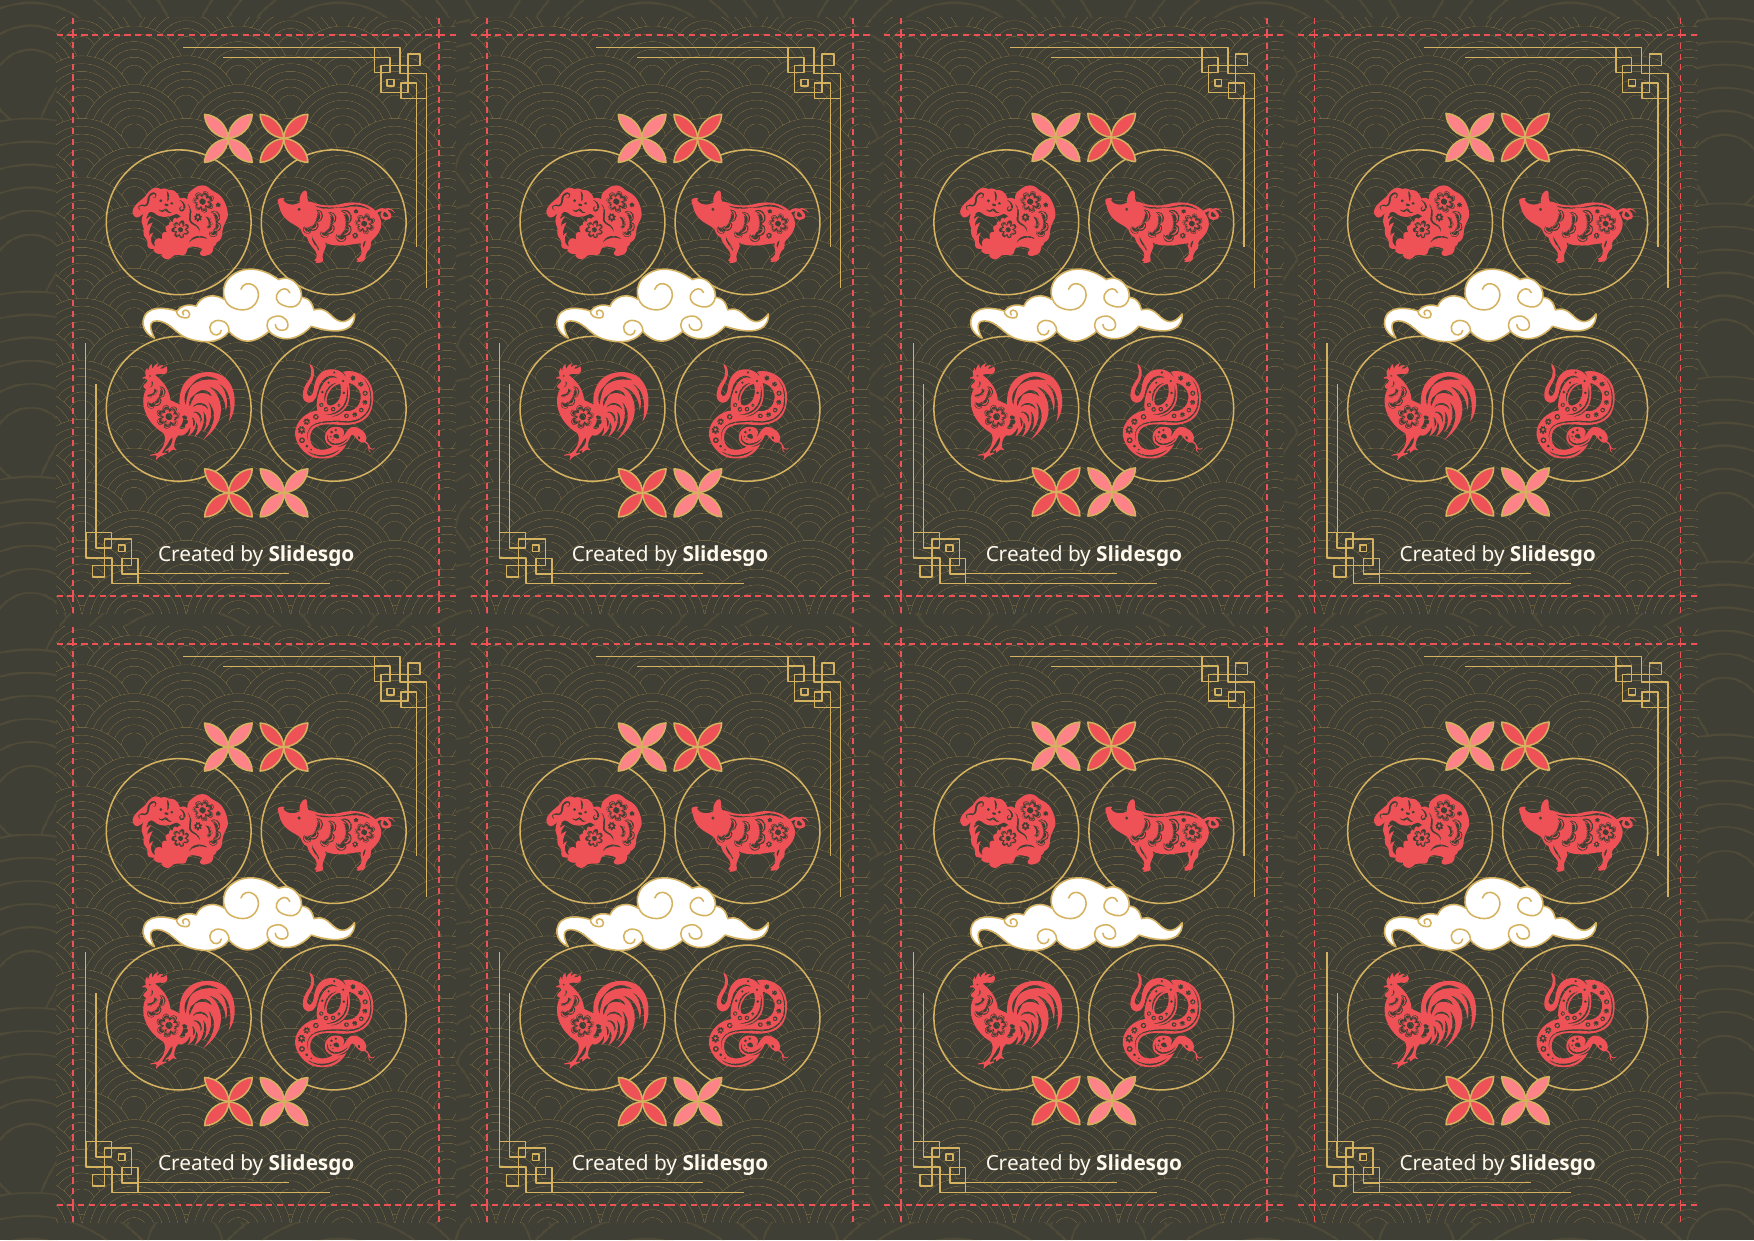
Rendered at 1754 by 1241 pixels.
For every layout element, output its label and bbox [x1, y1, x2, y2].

text_box [1297, 626, 1698, 1223]
text_box [136, 871, 360, 958]
text_box [596, 47, 841, 289]
text_box [550, 871, 773, 958]
text_box [1326, 951, 1572, 1193]
text_box [1378, 871, 1601, 958]
text_box [884, 17, 1284, 614]
text_box [1059, 1048, 1109, 1153]
text_box [56, 626, 456, 1223]
text_box [499, 951, 744, 1193]
text_box [913, 951, 1158, 1193]
text_box [1010, 47, 1255, 289]
text_box [1473, 85, 1522, 190]
text_box [85, 342, 331, 584]
text_box [1059, 694, 1109, 798]
text_box [964, 871, 1187, 958]
text_box [231, 86, 281, 191]
text_box [645, 440, 695, 545]
text_box [645, 86, 695, 191]
text_box [182, 47, 427, 289]
text_box [182, 656, 427, 898]
text_box [1423, 656, 1669, 898]
text_box [85, 951, 331, 1193]
text_box [231, 1049, 281, 1154]
text_box [470, 626, 870, 1223]
text_box [1423, 47, 1669, 289]
text_box [1010, 656, 1255, 898]
text_box [470, 17, 870, 614]
text_box [1473, 439, 1522, 544]
text_box [1378, 262, 1601, 349]
text_box [136, 262, 360, 349]
text_box [1473, 694, 1522, 798]
text_box [1473, 1048, 1522, 1153]
text_box [1059, 439, 1109, 544]
text_box [1059, 85, 1109, 190]
text_box [231, 695, 281, 799]
text_box [231, 440, 281, 545]
text_box [596, 656, 841, 898]
text_box [1326, 342, 1572, 584]
text_box [913, 342, 1158, 584]
text_box [56, 17, 456, 614]
text_box [499, 342, 744, 584]
text_box [550, 262, 773, 349]
text_box [645, 1049, 695, 1154]
text_box [964, 262, 1187, 349]
text_box [1297, 17, 1698, 614]
text_box [645, 695, 695, 799]
text_box [884, 626, 1284, 1223]
